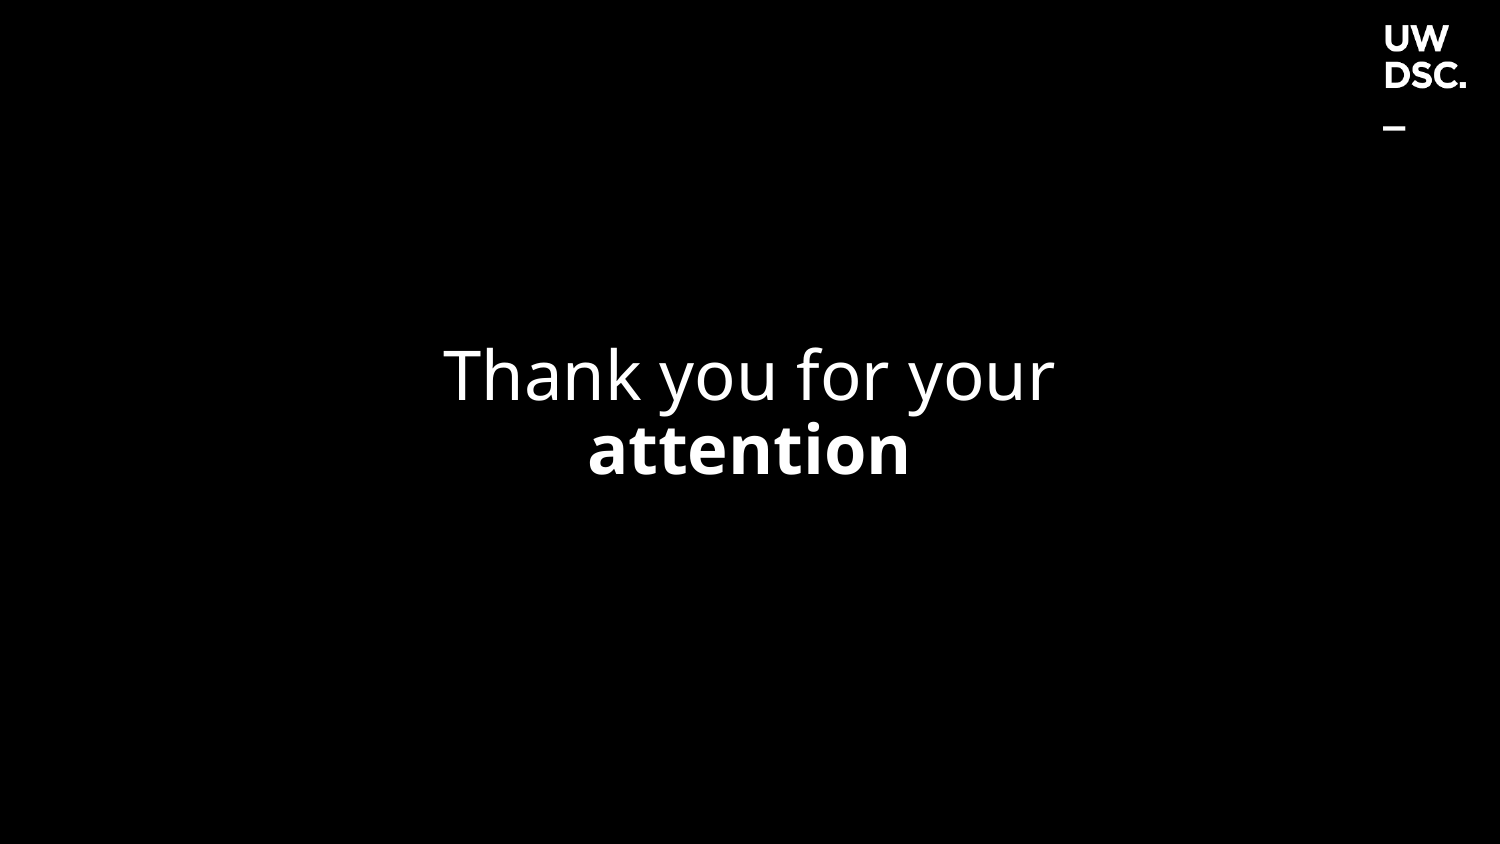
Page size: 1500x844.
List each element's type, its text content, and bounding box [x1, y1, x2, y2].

text_box Thank you for your attention [332, 326, 1168, 516]
picture [1349, 0, 1500, 151]
